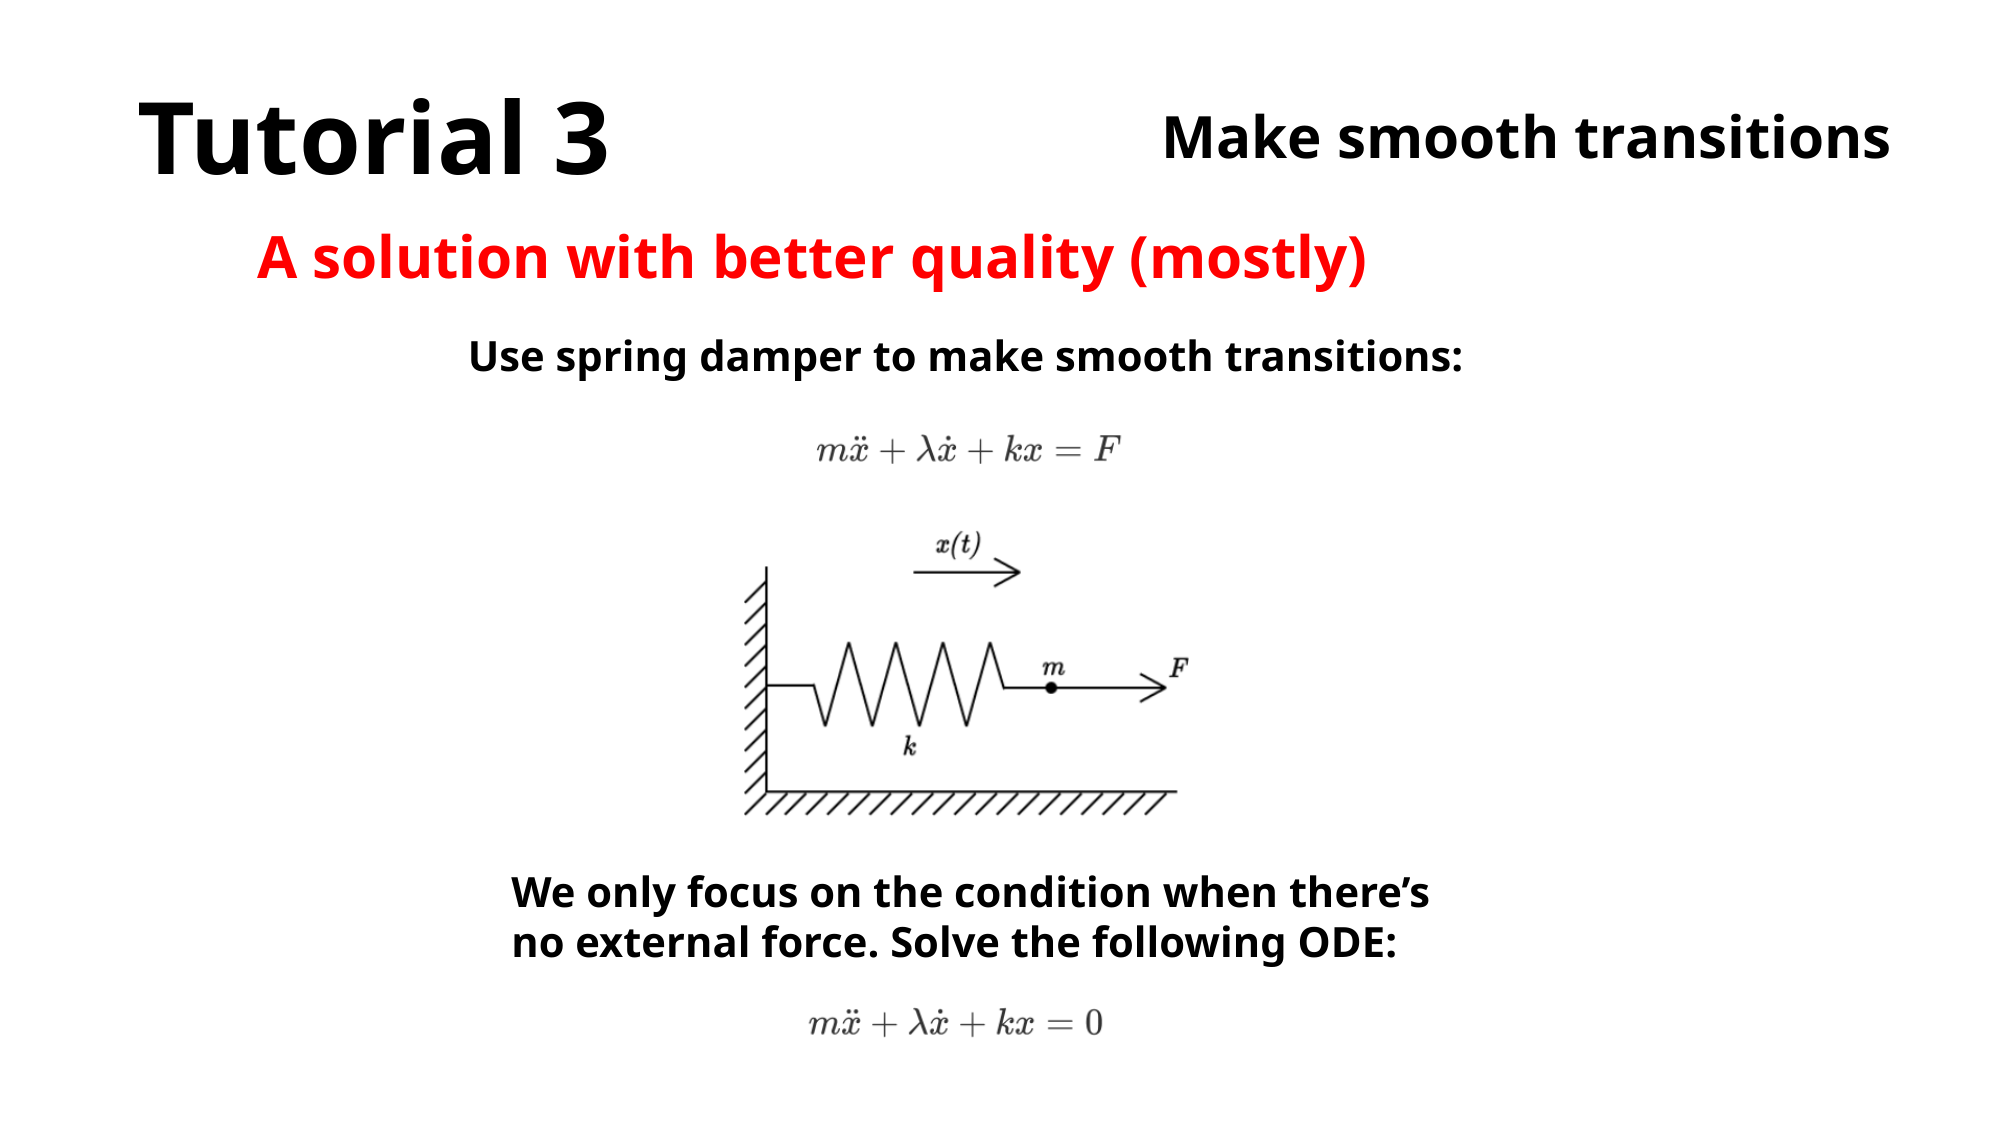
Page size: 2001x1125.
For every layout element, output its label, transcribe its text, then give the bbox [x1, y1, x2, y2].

text_box A solution with better quality (mostly) [242, 212, 1554, 298]
picture [719, 510, 1213, 835]
text_box Use spring damper to make smooth transitions: [453, 321, 1479, 387]
picture [794, 411, 1138, 487]
picture [794, 984, 1121, 1060]
text_box Tutorial 3 [122, 67, 1623, 203]
text_box Make smooth transitions [1146, 92, 1907, 178]
text_box We only focus on the condition when there’s no external force. Solve the following ODE: [496, 857, 1475, 973]
